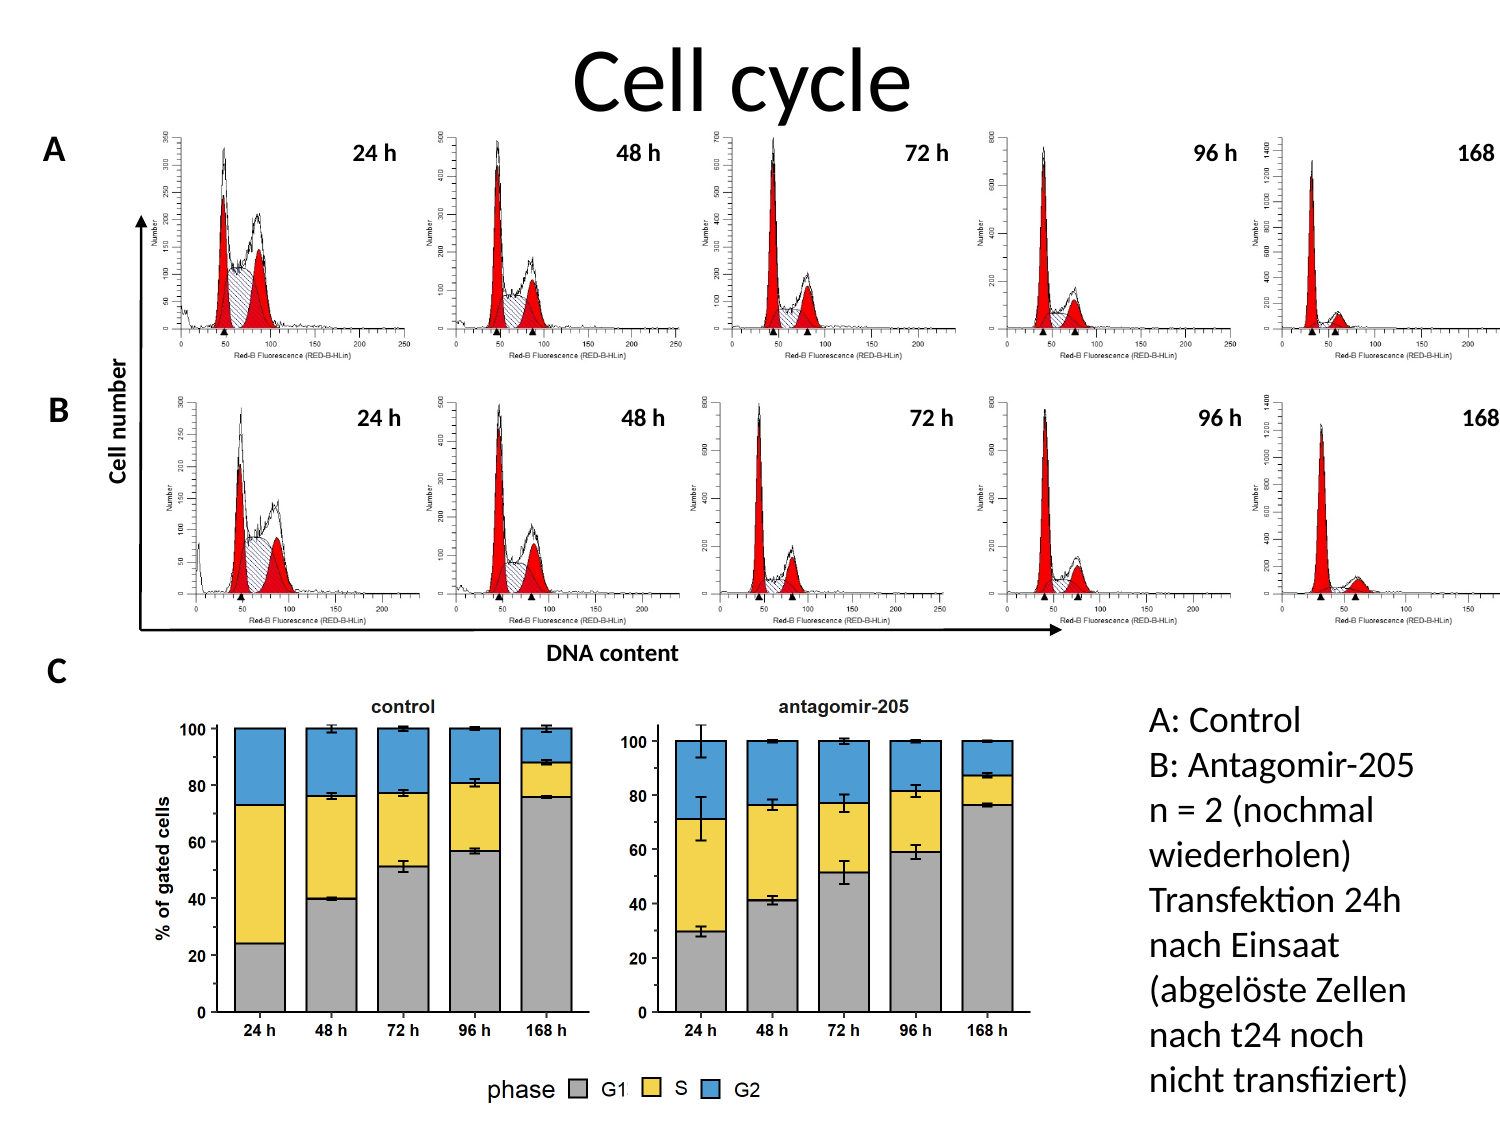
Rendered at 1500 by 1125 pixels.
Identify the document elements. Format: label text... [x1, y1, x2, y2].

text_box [27, 116, 1500, 1125]
title Cell cycle [68, 0, 1419, 114]
